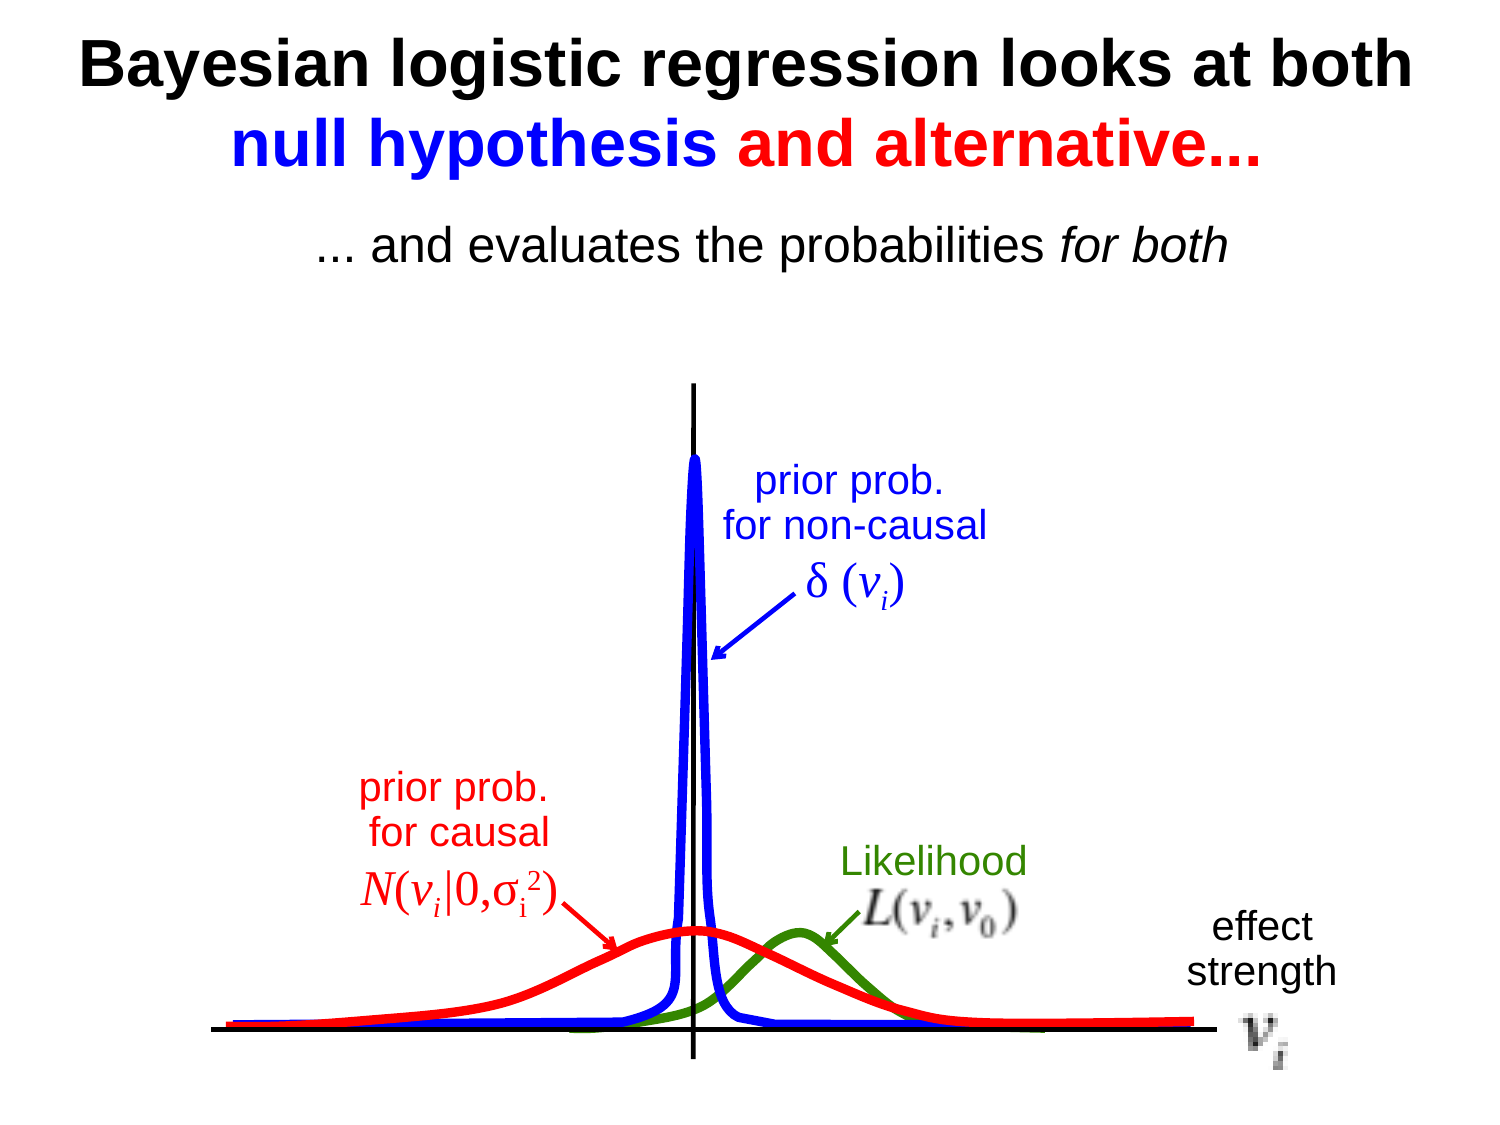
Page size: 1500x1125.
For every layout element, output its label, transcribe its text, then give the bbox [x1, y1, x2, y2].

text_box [822, 911, 860, 947]
text_box prior prob. for non-causal δ (vi) [697, 451, 1026, 618]
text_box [1229, 980, 1294, 1081]
text_box Bayesian logistic regression looks at both null hypothesis and alternative... [17, 11, 1477, 187]
text_box [697, 930, 1195, 1024]
text_box ... and evaluates the probabilities for both [42, 204, 1500, 280]
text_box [856, 877, 1022, 946]
text_box [697, 618, 712, 931]
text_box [562, 902, 619, 952]
text_box Likelihood [825, 832, 1064, 893]
text_box [764, 932, 893, 1007]
text_box [676, 640, 687, 932]
text_box [225, 931, 687, 1027]
text_box prior prob. for causal N(vi|0,σi2) [319, 758, 600, 925]
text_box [710, 593, 796, 661]
text_box effect strength [1162, 897, 1362, 1002]
